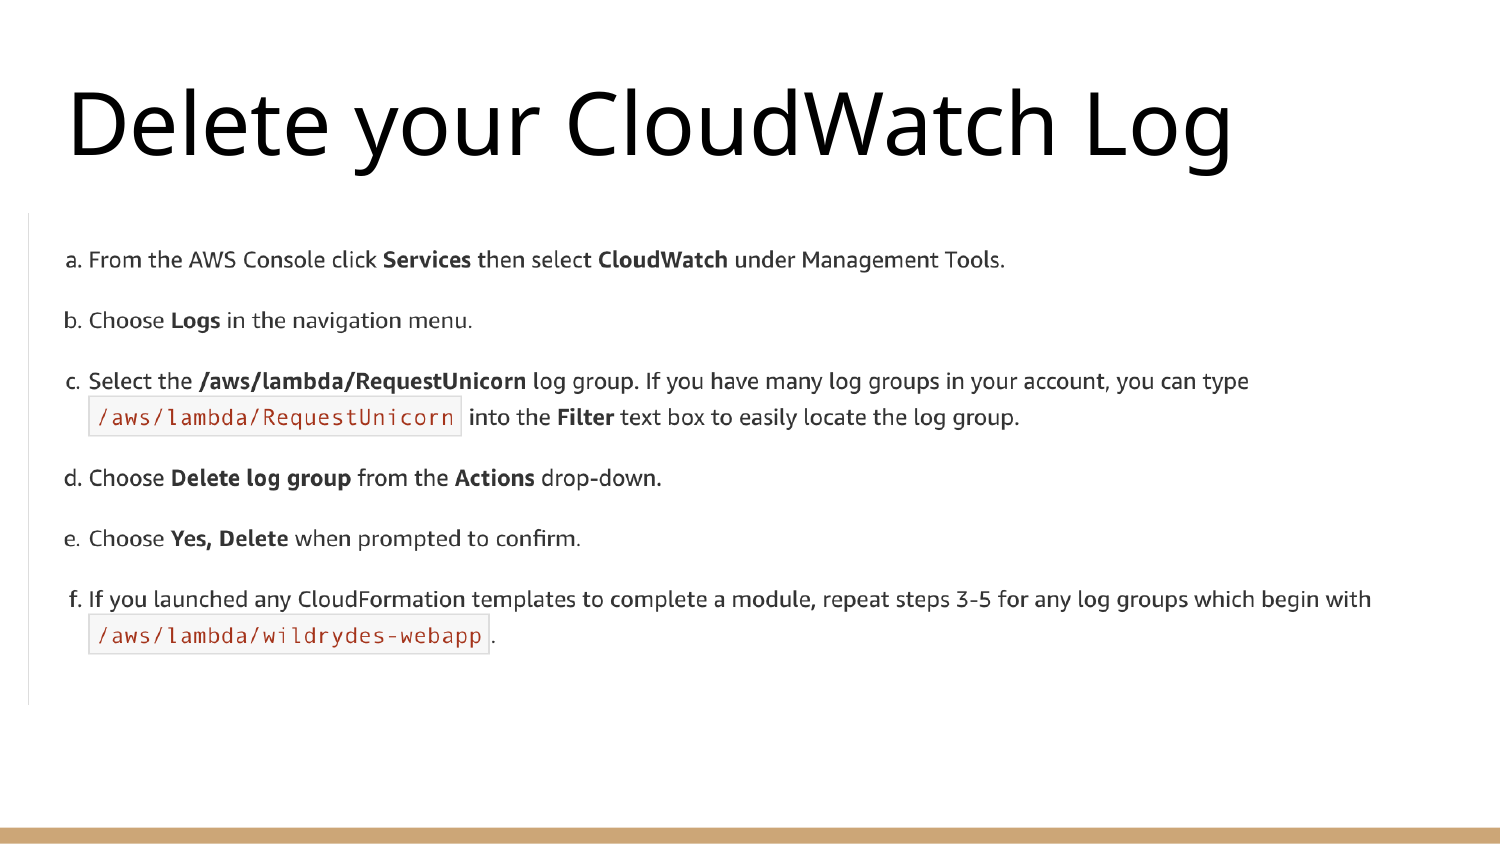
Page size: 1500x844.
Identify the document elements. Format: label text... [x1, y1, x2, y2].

picture [24, 212, 1476, 705]
title Delete your CloudWatch Log [51, 51, 1449, 189]
